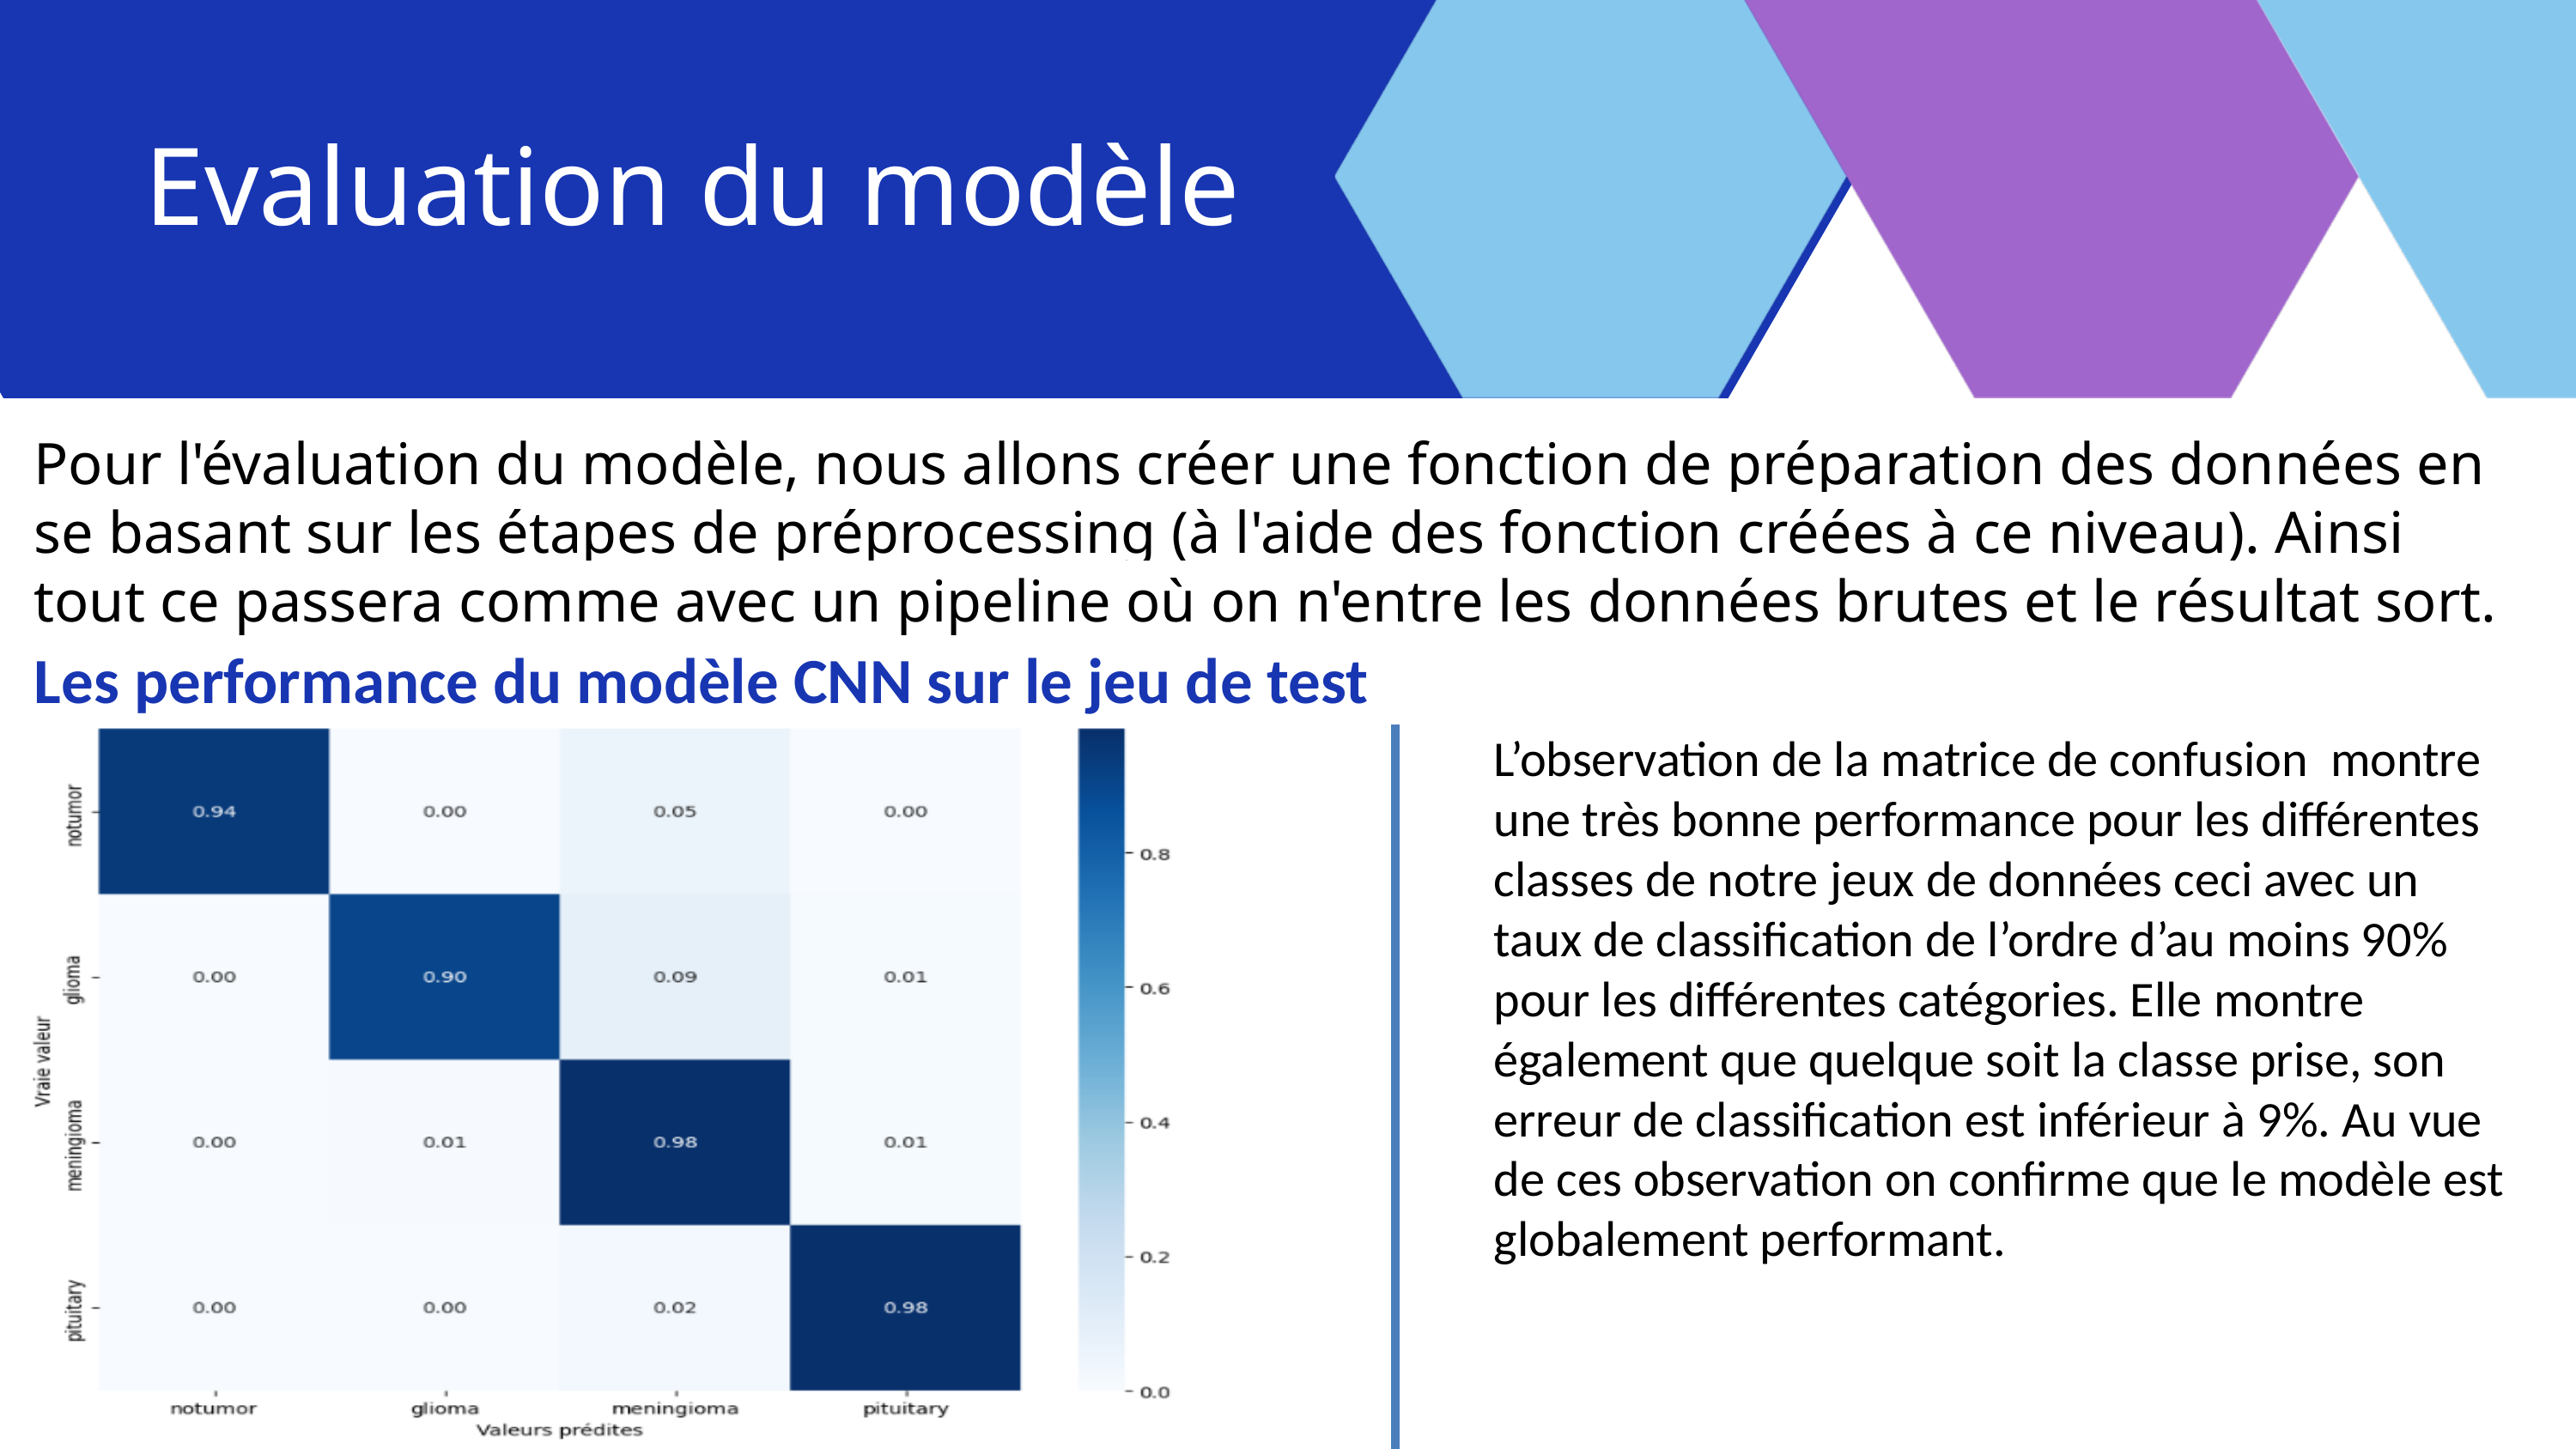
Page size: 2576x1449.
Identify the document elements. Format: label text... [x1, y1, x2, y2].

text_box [0, 0, 1982, 399]
picture [21, 719, 1192, 1447]
text_box Les performance du modèle CNN sur le jeu de test [21, 640, 1589, 724]
text_box [1988, 0, 2576, 398]
text_box L’observation de la matrice de confusion montre une très bonne performance pour les différentes classes de notre jeux de données ceci avec un taux de classification de l’ordre d’au moins 90% pour les différentes catégories. Elle montre également que quelque soit la classe prise, son erreur de classification est inférieur à 9%. Au vue de ces observation on confirme que le modèle est globalement performant. [1480, 719, 2523, 1273]
text_box Pour l'évaluation du modèle, nous allons créer une fonction de préparation des données en se basant sur les étapes de préprocessing (à l'aide des fonction créées à ce niveau). Ainsi tout ce passera comme avec un pipeline où on n'entre les données brutes et le résultat sort. [21, 421, 2523, 640]
